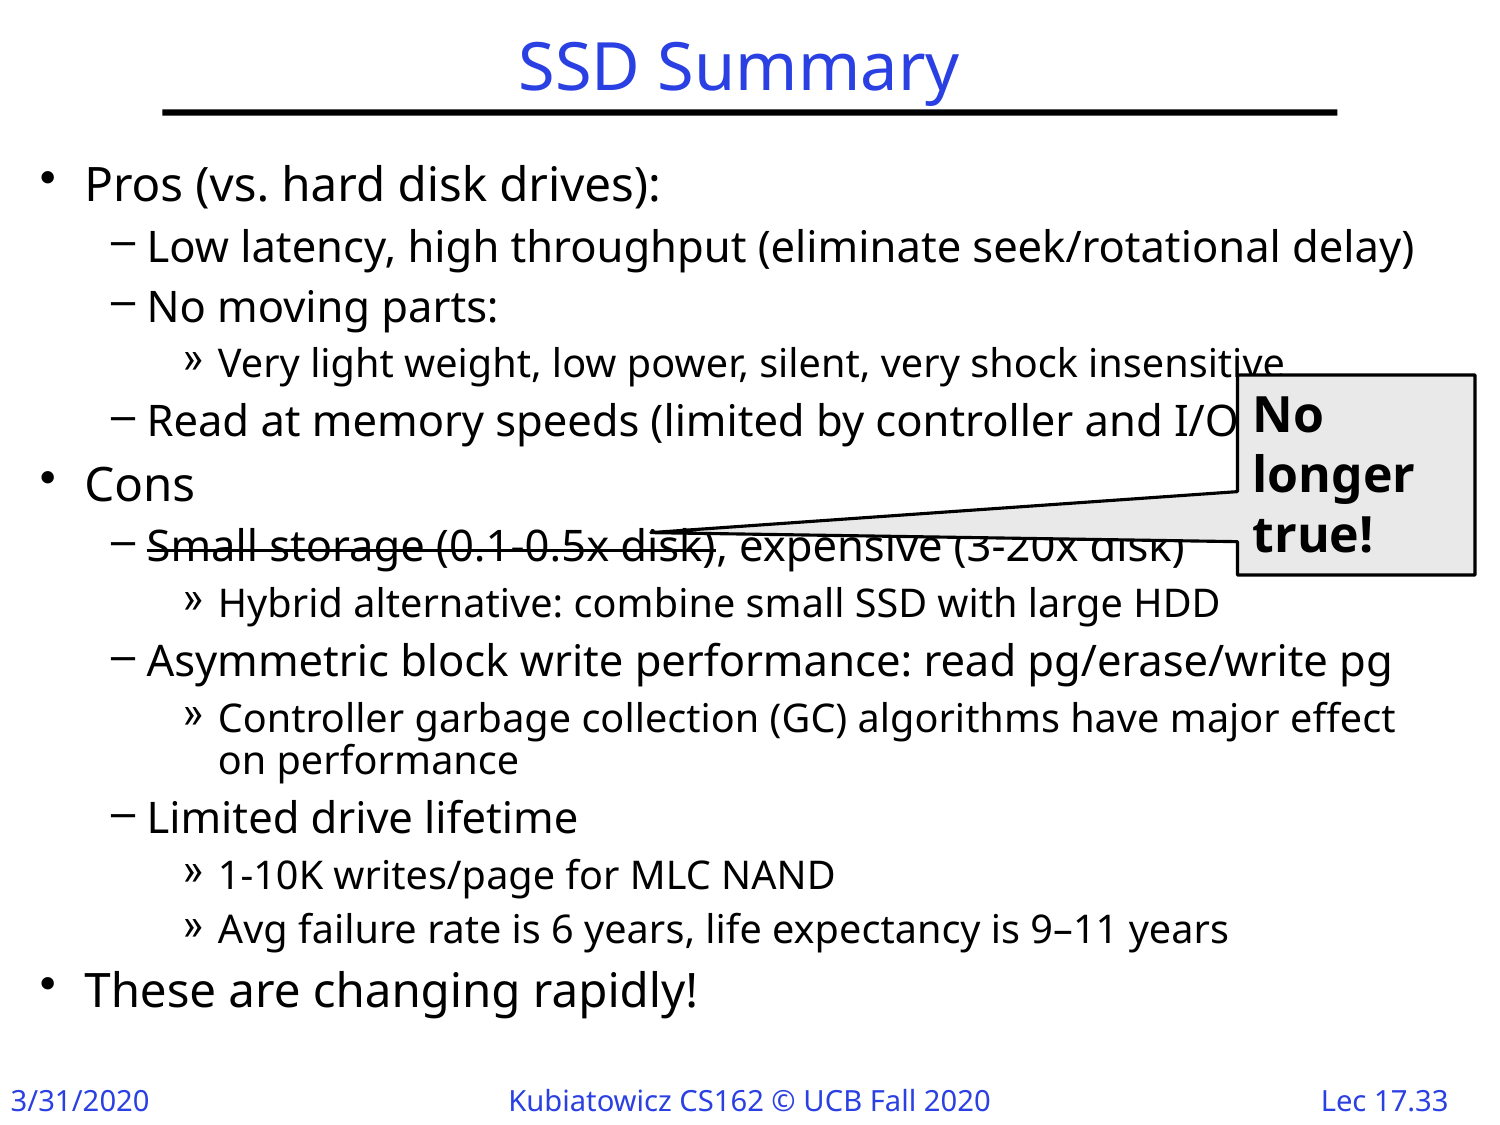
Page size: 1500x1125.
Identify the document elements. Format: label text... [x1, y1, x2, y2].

text_box No longer true! [650, 375, 1475, 576]
list Pros (vs. hard disk drives): Low latency, high throughput (eliminate seek/rotational delay) No moving parts: Very light weight, low power, silent, very shock insensitive Read at memory speeds (limited by controller and I/O bus) Cons Small storage (0.1-0.5x disk), expensive (3-20x disk) Hybrid alternative: combine small SSD with large HDD Asymmetric block write performance: read pg/erase/write pg Controller garbage collection (GC) algorithms have major effect on performance Limited drive lifetime 1-10K writes/page for MLC NAND Avg failure rate is 6 years, life expectancy is 9–11 years These are changing rapidly! [24, 153, 1438, 1066]
title SSD Summary [141, 24, 1338, 113]
